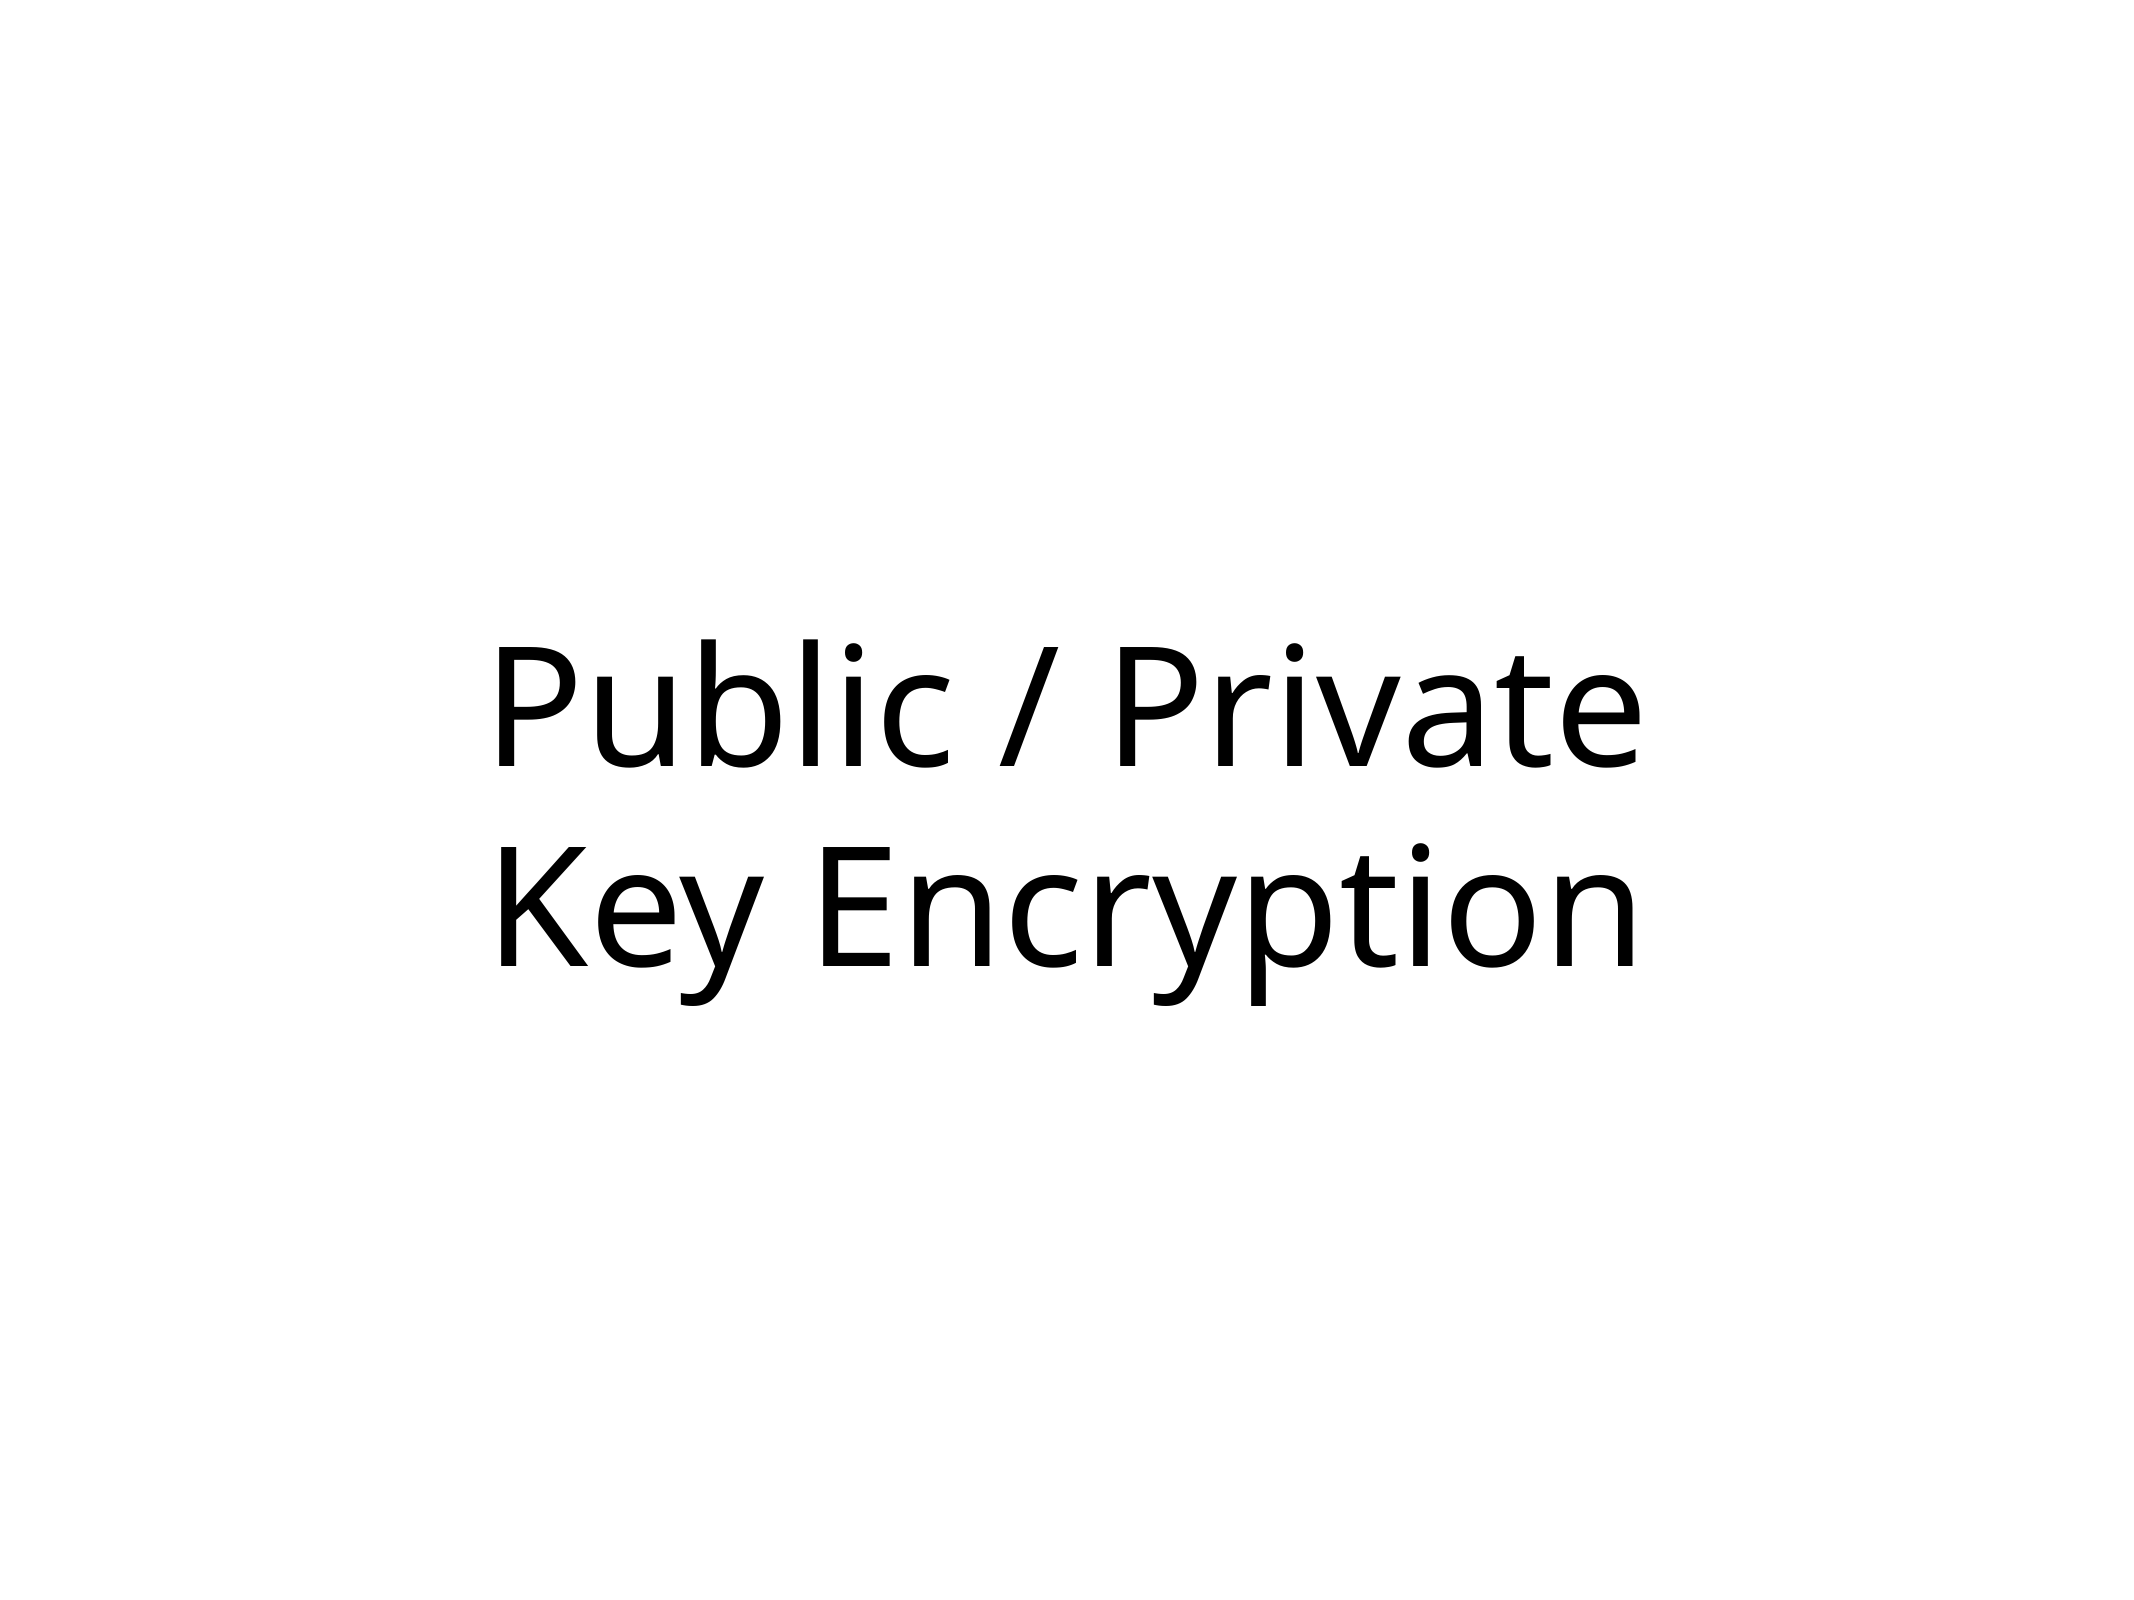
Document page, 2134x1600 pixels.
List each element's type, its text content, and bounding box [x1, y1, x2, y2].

title Public / Private Key Encryption [207, 528, 1926, 1072]
